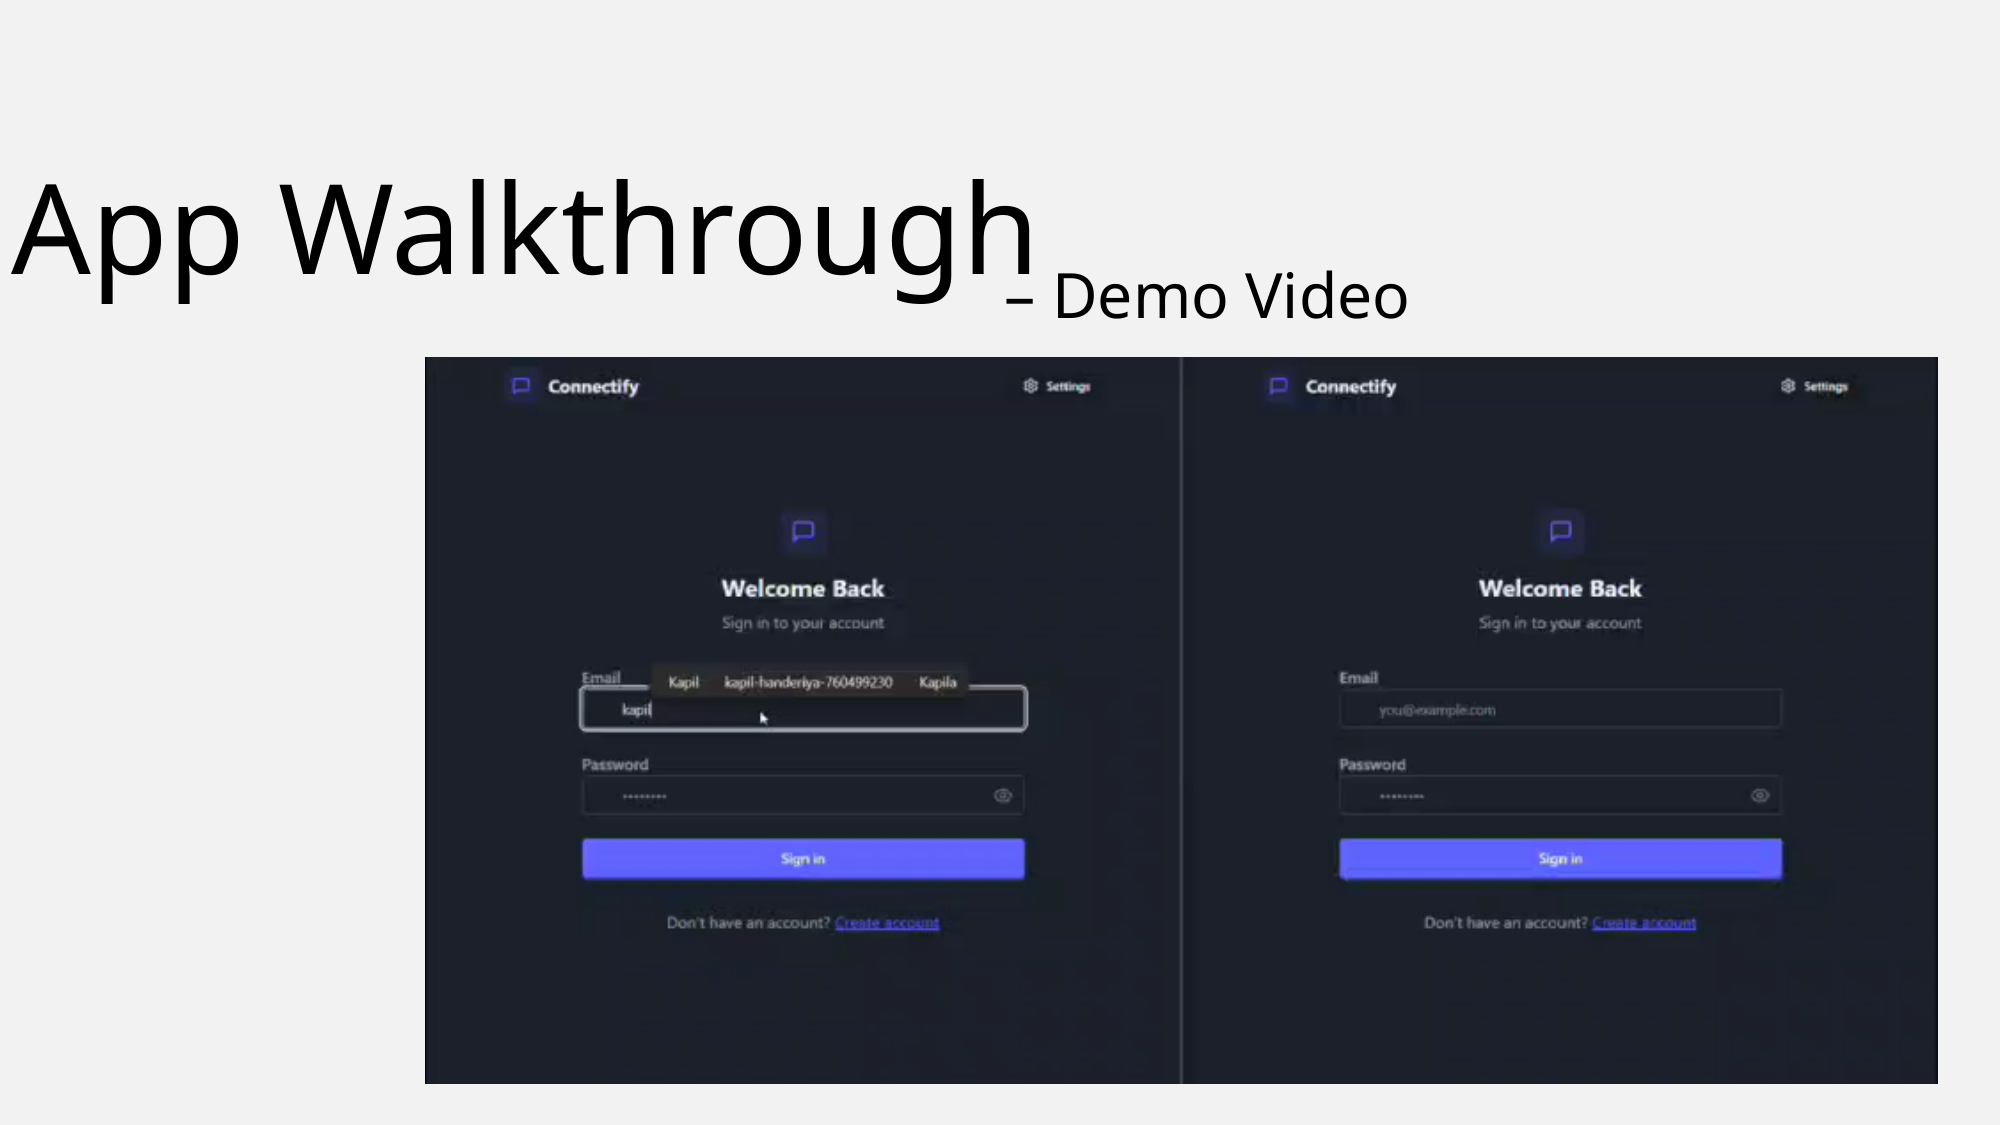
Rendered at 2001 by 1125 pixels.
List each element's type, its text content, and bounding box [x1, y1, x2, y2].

text_box App Walkthrough [0, 142, 1056, 308]
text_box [424, 356, 1939, 1085]
text_box – Demo Video [989, 248, 1990, 339]
